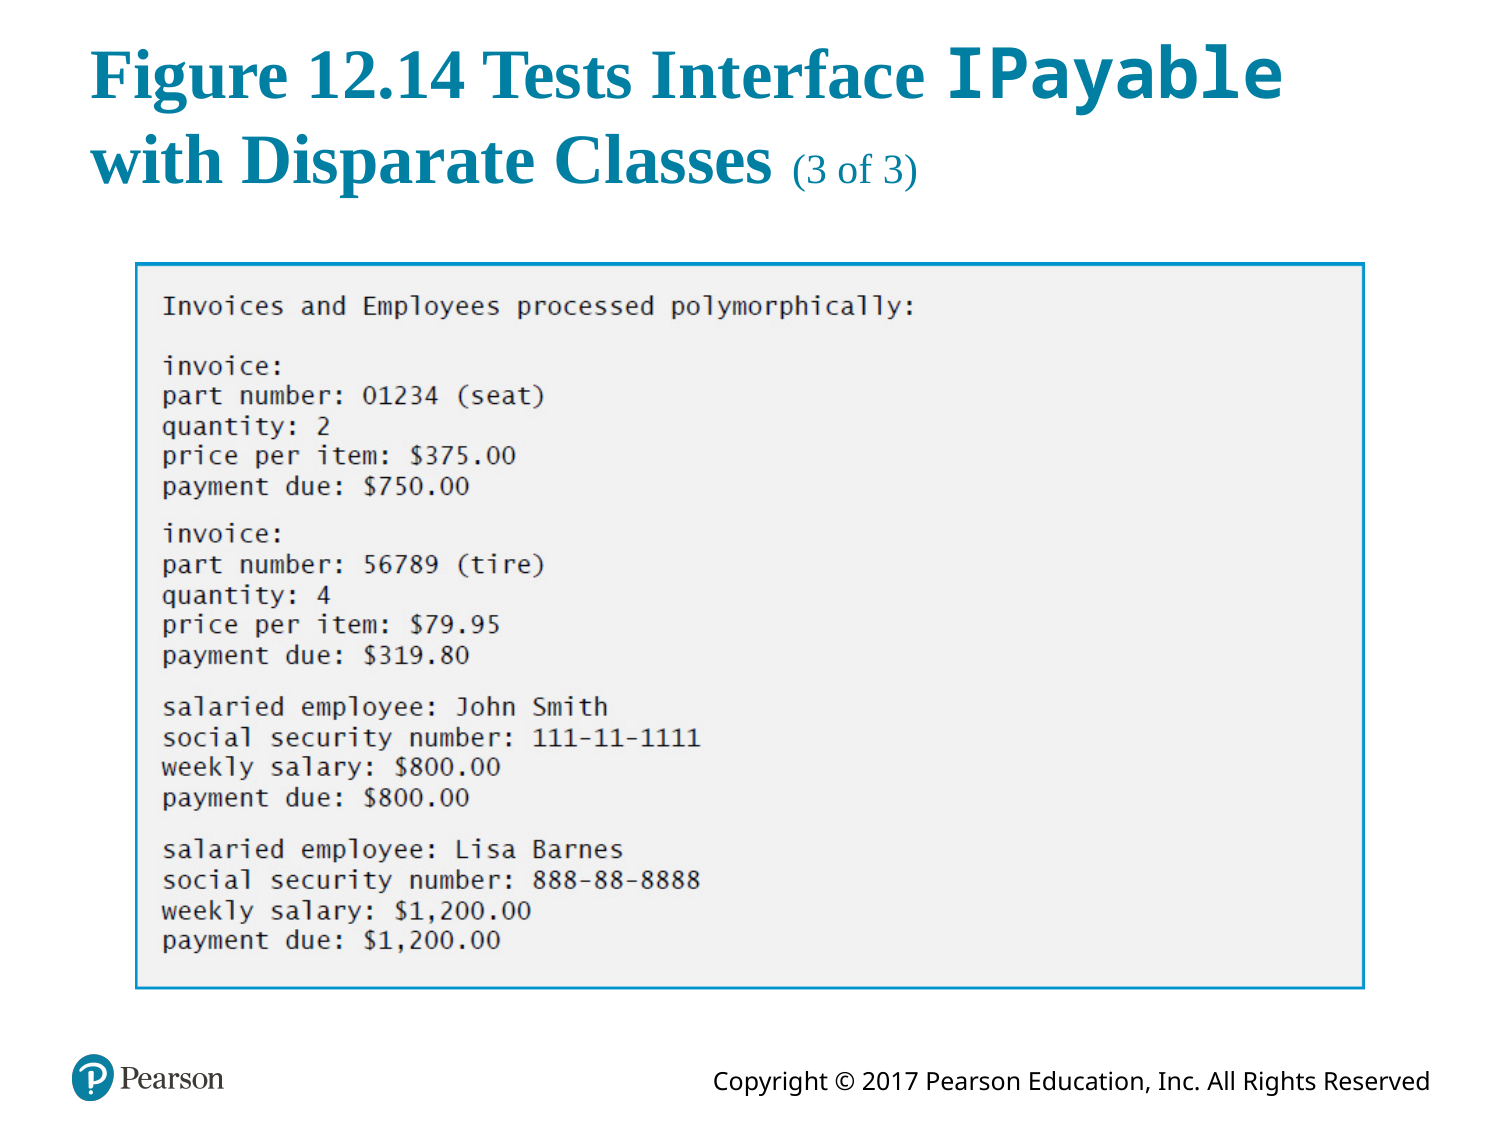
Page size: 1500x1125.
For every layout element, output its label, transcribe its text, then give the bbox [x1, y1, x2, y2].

picture [72, 1087, 83, 1101]
picture [138, 266, 1362, 986]
picture [72, 1054, 88, 1070]
picture [98, 1054, 224, 1101]
picture [80, 1063, 106, 1088]
title Figure 12.14 Tests Interface IPayable with Disparate Classes (3 of 3) [75, 37, 1425, 213]
